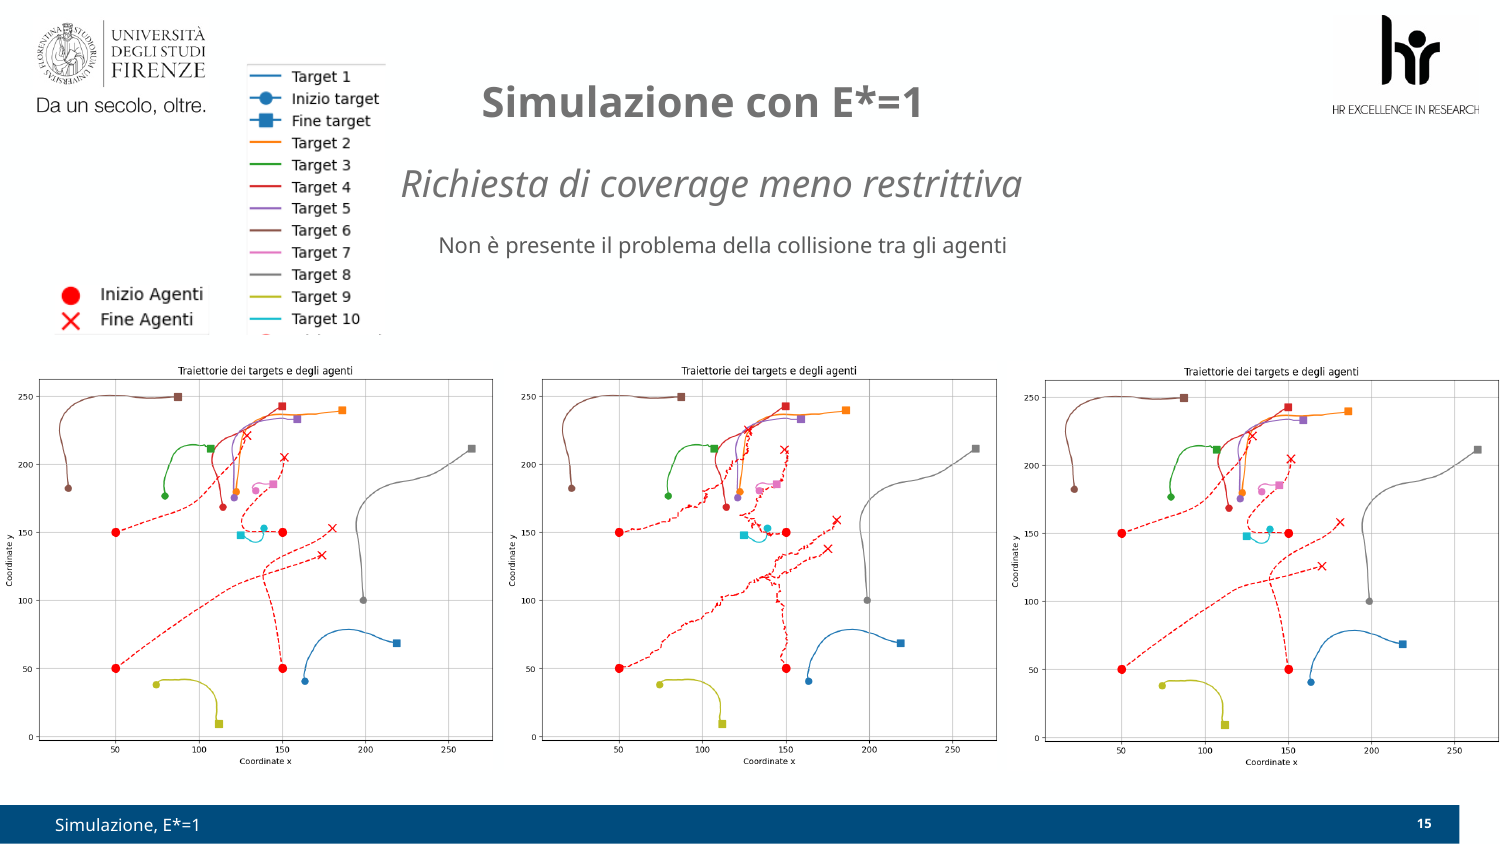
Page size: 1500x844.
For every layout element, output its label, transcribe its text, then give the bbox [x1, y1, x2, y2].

picture [503, 361, 998, 770]
picture [33, 17, 209, 116]
title Simulazione con E*=1 [466, 57, 1033, 133]
picture [54, 285, 210, 335]
picture [1333, 15, 1479, 114]
picture [1006, 361, 1500, 771]
text_box Non è presente il problema della collisione tra gli agenti [423, 226, 1077, 266]
picture [246, 57, 386, 335]
list Simulazione, E*=1 [40, 809, 1286, 841]
text_box Richiesta di coverage meno restrittiva [386, 148, 1136, 213]
picture [0, 361, 494, 770]
